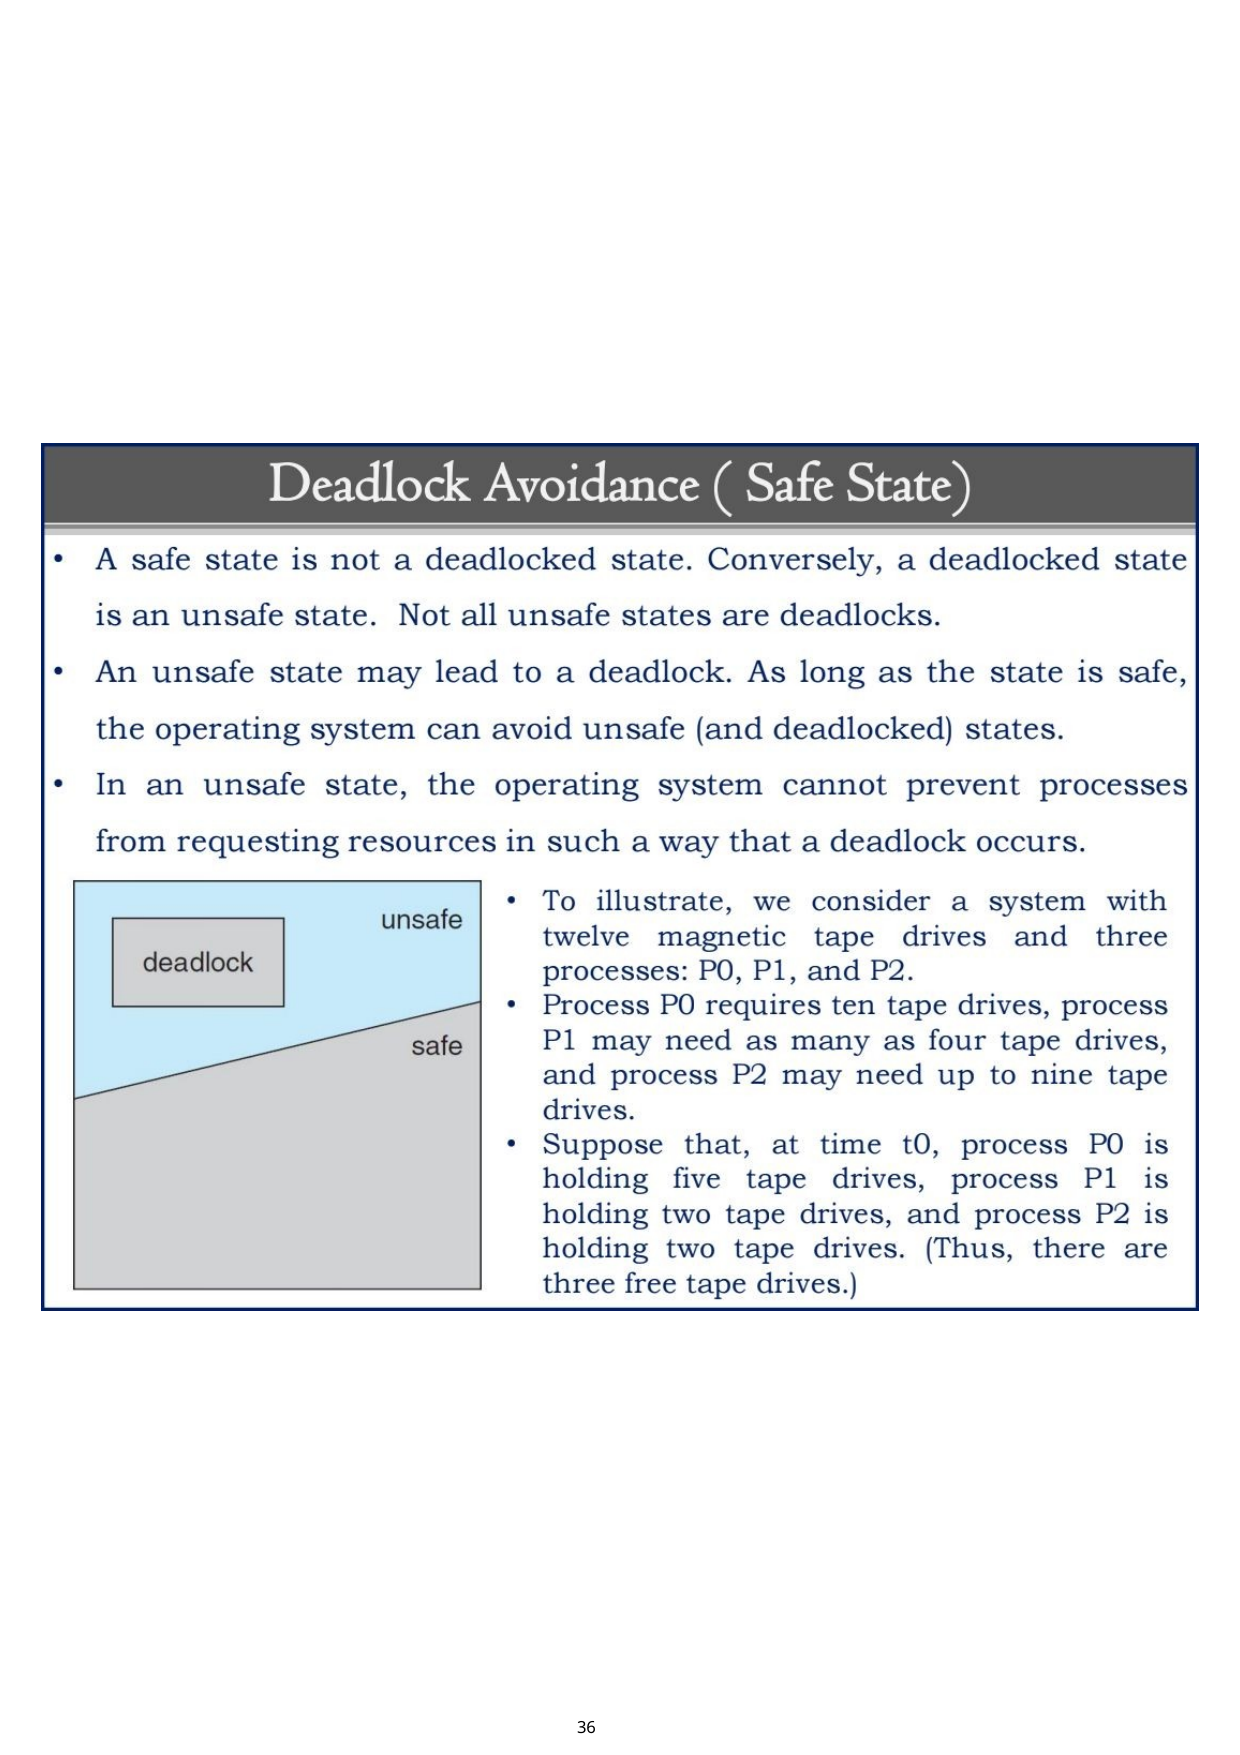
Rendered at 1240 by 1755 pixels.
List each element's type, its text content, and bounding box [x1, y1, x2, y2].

slide_number 36 [570, 1713, 605, 1755]
picture [41, 442, 1199, 1311]
